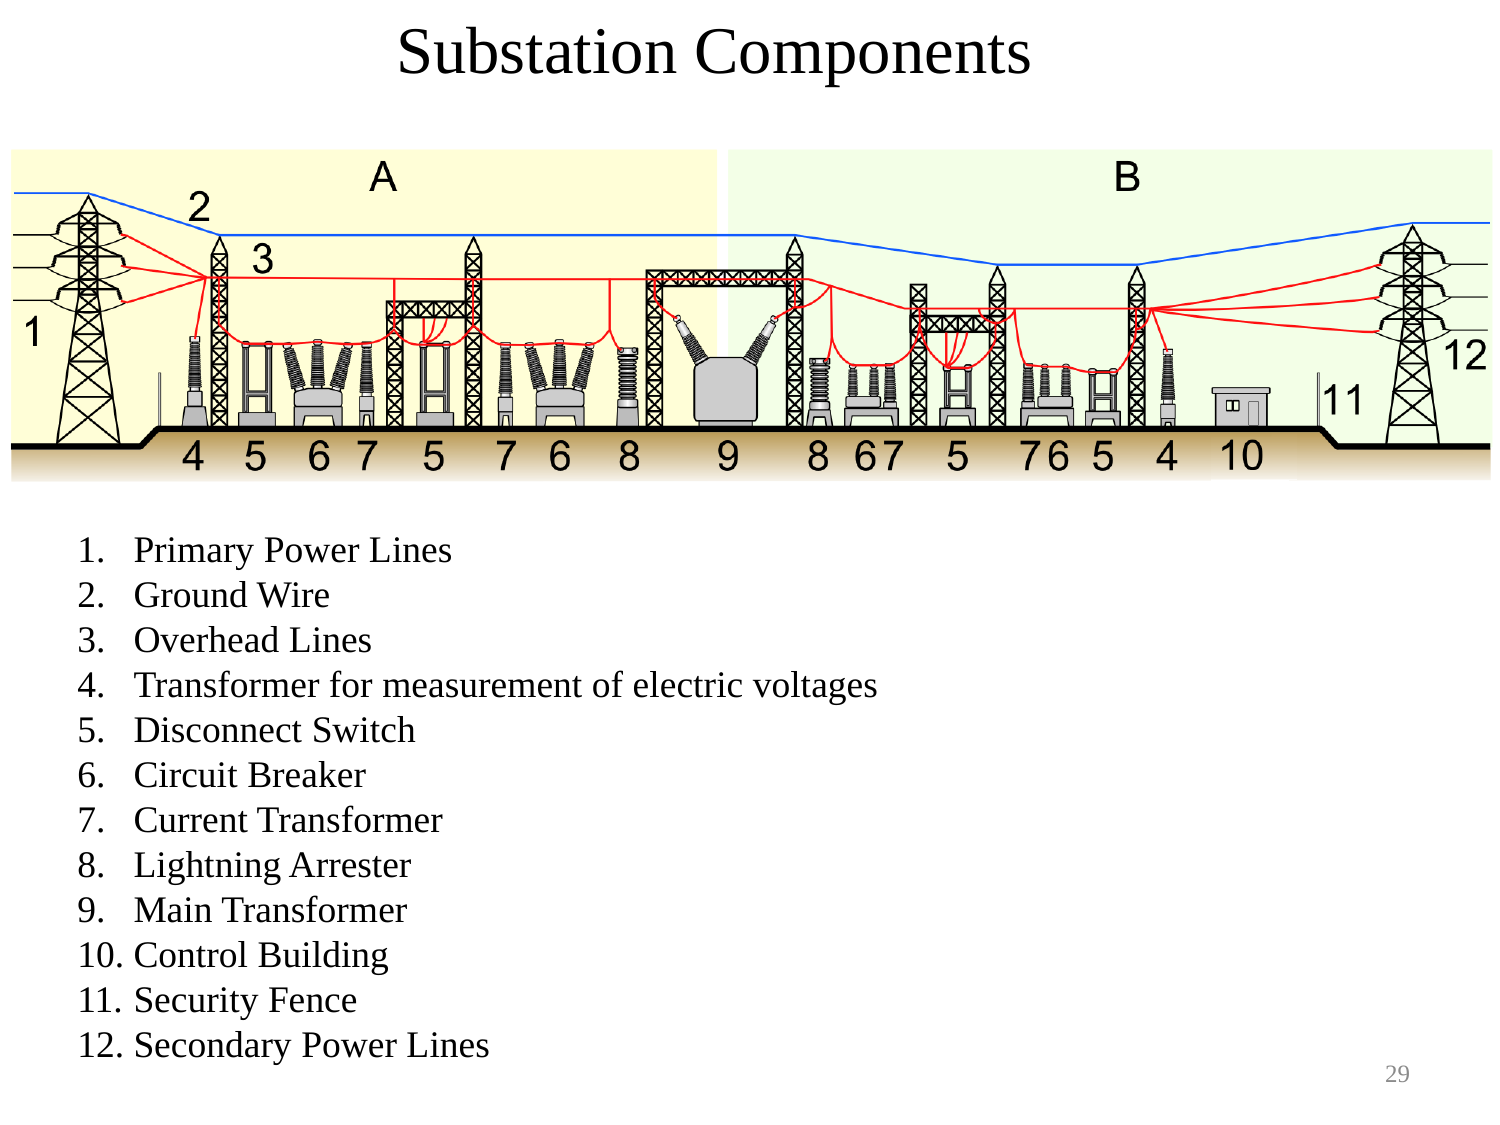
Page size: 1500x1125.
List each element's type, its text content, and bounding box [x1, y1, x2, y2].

slide_number 29 [1300, 1042, 1425, 1103]
text_box Primary Power Lines Ground Wire Overhead Lines Transformer for measurement of electric voltages Disconnect Switch Circuit Breaker Current Transformer Lightning Arrester Main Transformer Control Building Security Fence Secondary Power Lines [62, 517, 1300, 1118]
picture [0, 142, 1500, 488]
text_box Substation Components [381, 0, 1119, 95]
